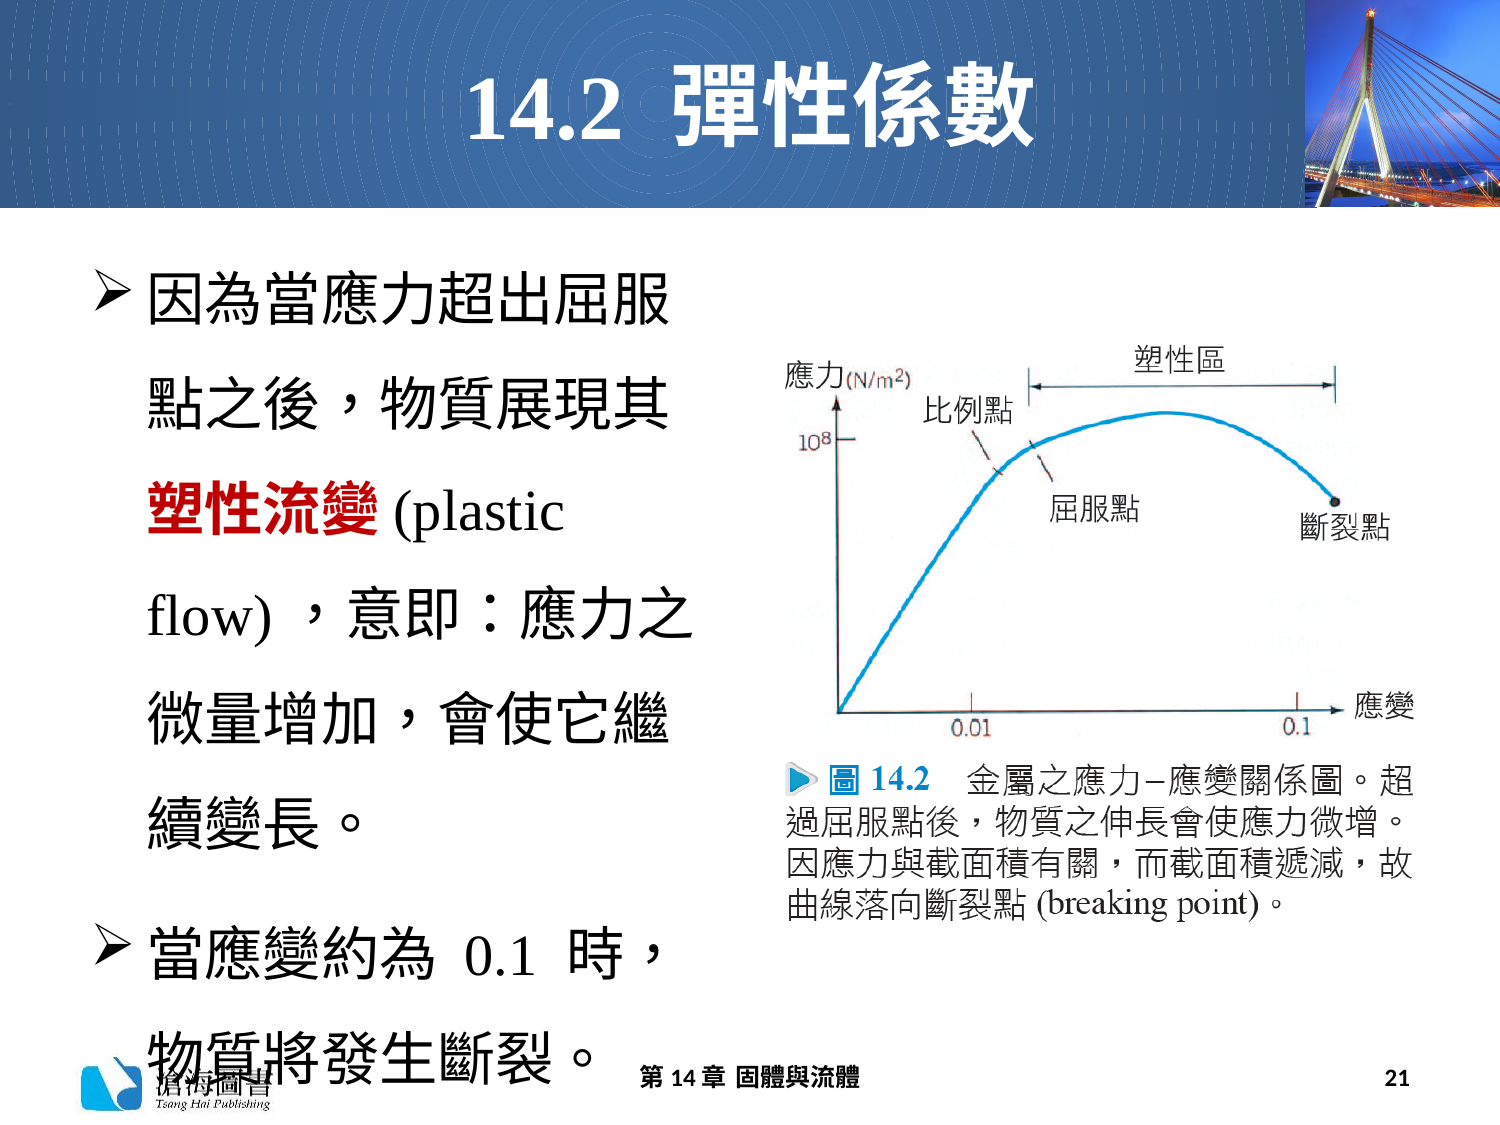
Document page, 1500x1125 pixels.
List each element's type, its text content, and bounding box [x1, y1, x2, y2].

title 14.2 彈性係數 [75, 21, 1425, 185]
slide_number 21 [1074, 1046, 1425, 1107]
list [762, 331, 1426, 935]
footer 第14章 固體與流體 [512, 1046, 988, 1107]
picture [1305, 0, 1500, 207]
picture [75, 1049, 274, 1118]
list 因為當應力超出屈服點之後，物質展現其塑性流變(plastic flow)，意即：應力之微量增加，會使它繼續變長。 當應變約為 0.1 時，物質將發生斷裂。 [75, 219, 738, 1047]
